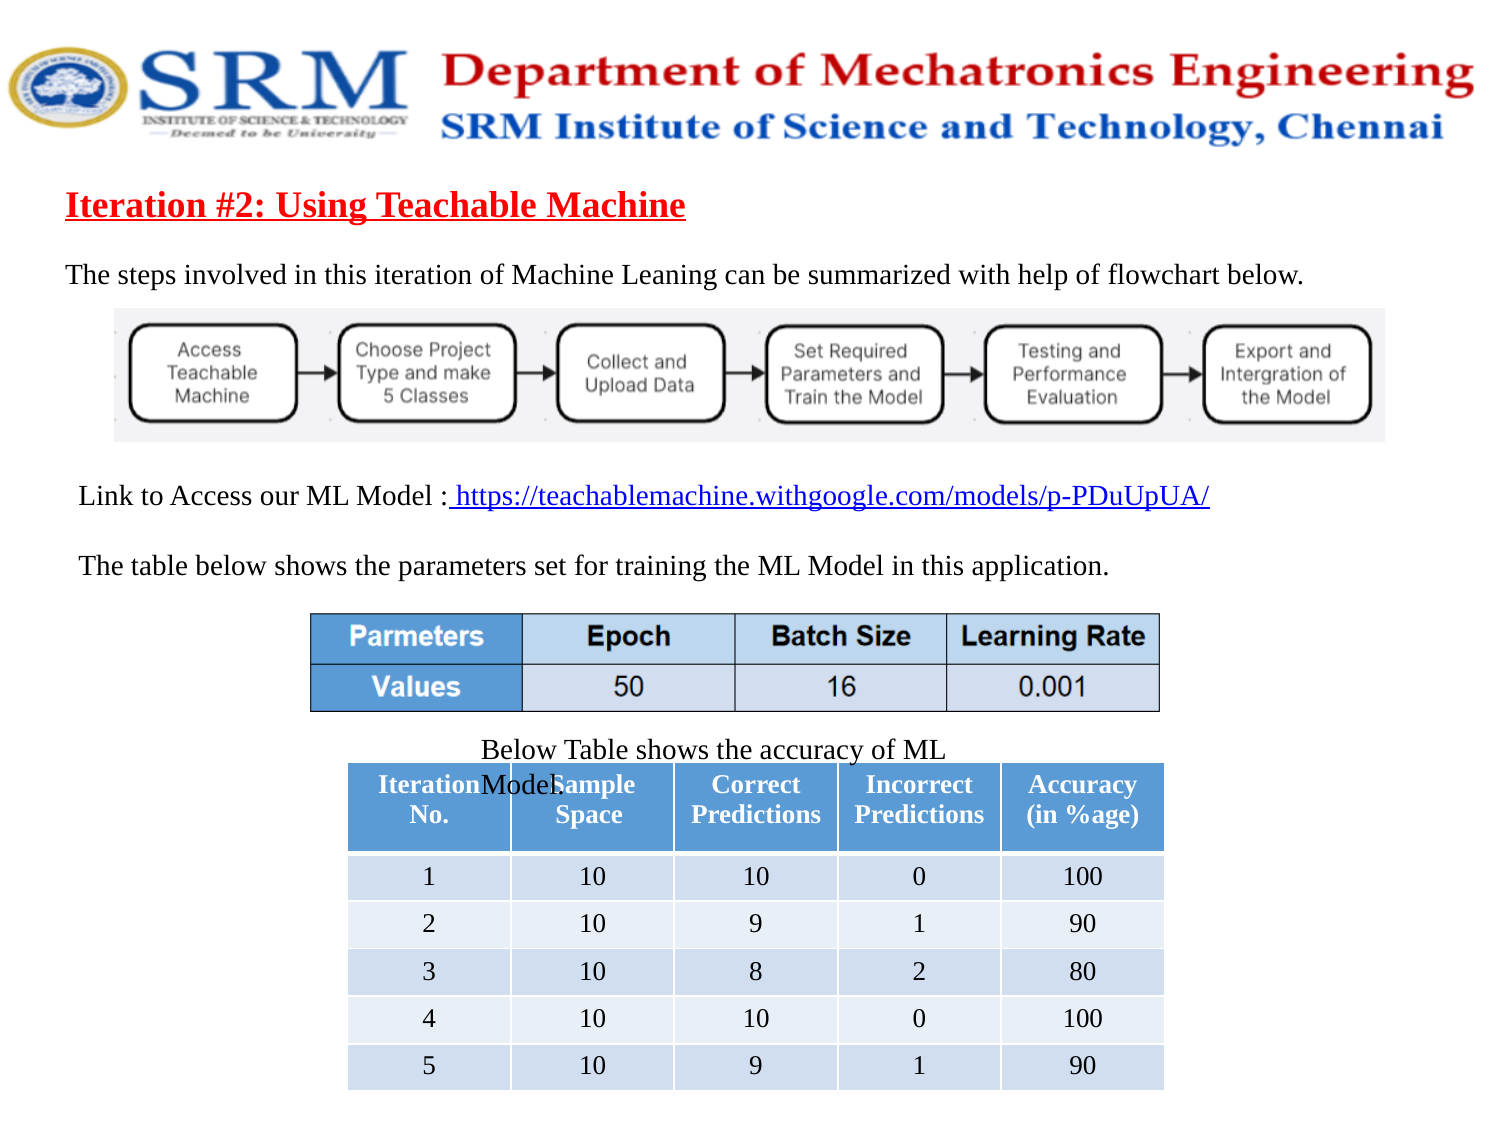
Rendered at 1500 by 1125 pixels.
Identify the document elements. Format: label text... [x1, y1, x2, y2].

table_cell 0 [839, 856, 1000, 900]
table_cell 5 [348, 1045, 510, 1090]
table_cell 1 [839, 1045, 1000, 1090]
table_cell 9 [675, 902, 837, 948]
table_cell 100 [1002, 856, 1164, 900]
table_header Correct Predictions [675, 843, 837, 851]
table_cell 10 [512, 1045, 673, 1090]
text_box Below Table shows the accuracy of ML Model. [466, 722, 1045, 843]
table_cell 2 [348, 902, 510, 948]
table_cell 80 [1002, 949, 1164, 995]
title Iteration #2: Using Teachable Machine [64, 160, 1434, 244]
table_cell 10 [675, 856, 837, 900]
table_cell 10 [512, 997, 673, 1043]
table_cell 100 [1002, 997, 1164, 1043]
text_box Link to Access our ML Model : https://teachablemachine.withgoogle.com/models/p-PDuUpUA/ The table below shows the parameters set for training the ML Model in this application. [63, 469, 1406, 589]
table_cell 0 [839, 997, 1000, 1043]
picture [114, 308, 1386, 442]
table_cell 3 [348, 949, 510, 995]
table_cell 10 [512, 902, 673, 948]
list The steps involved in this iteration of Machine Leaning can be summarized with help of flowchart below. [64, 255, 1448, 297]
picture [0, 0, 1500, 186]
table_cell 4 [348, 997, 510, 1043]
table_cell 2 [839, 949, 1000, 995]
table_cell 1 [839, 902, 1000, 948]
picture [308, 610, 1161, 712]
table_cell 10 [512, 856, 673, 900]
table_cell 90 [1002, 1045, 1164, 1090]
table_header Accuracy (in %age) [1002, 763, 1164, 851]
table_cell 9 [675, 1045, 837, 1090]
table_header Sample Space [512, 843, 673, 851]
table_cell 10 [675, 997, 837, 1043]
table_header Iteration No. [348, 763, 510, 851]
table_header Incorrect Predictions [839, 843, 1000, 851]
table_cell 8 [675, 949, 837, 995]
table_cell 1 [348, 856, 510, 900]
table_cell 10 [512, 949, 673, 995]
table_cell 90 [1002, 902, 1164, 948]
